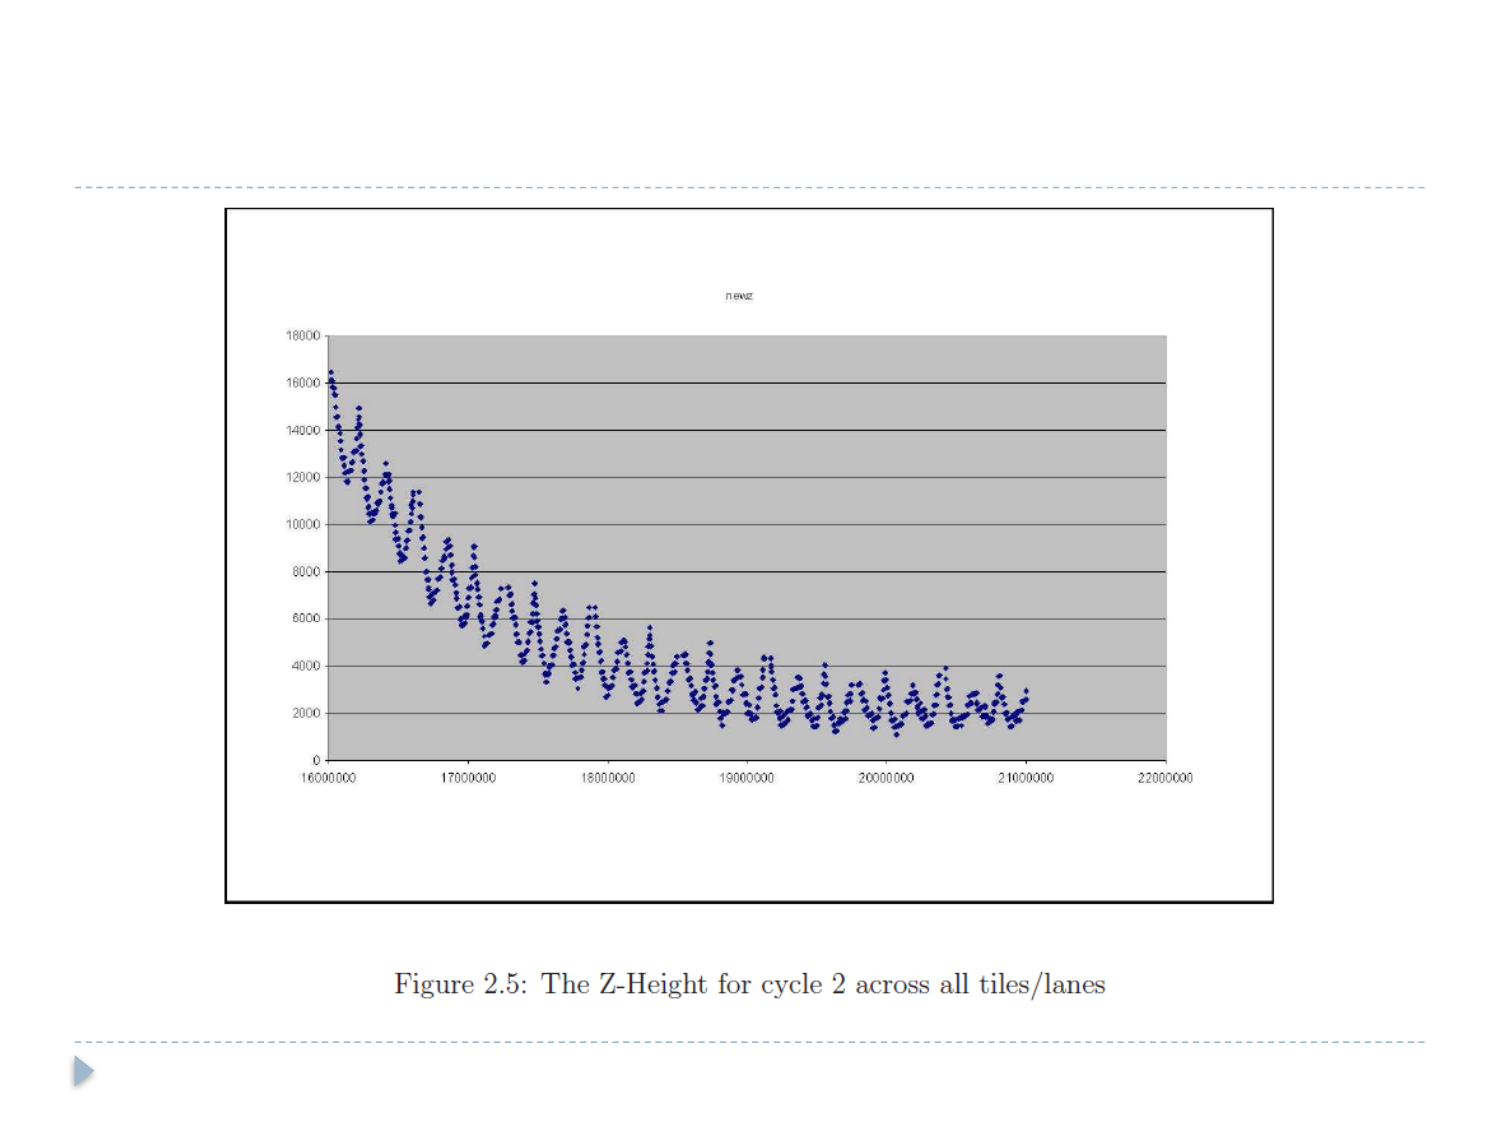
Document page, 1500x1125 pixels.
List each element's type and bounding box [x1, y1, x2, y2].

list [216, 199, 1284, 1011]
